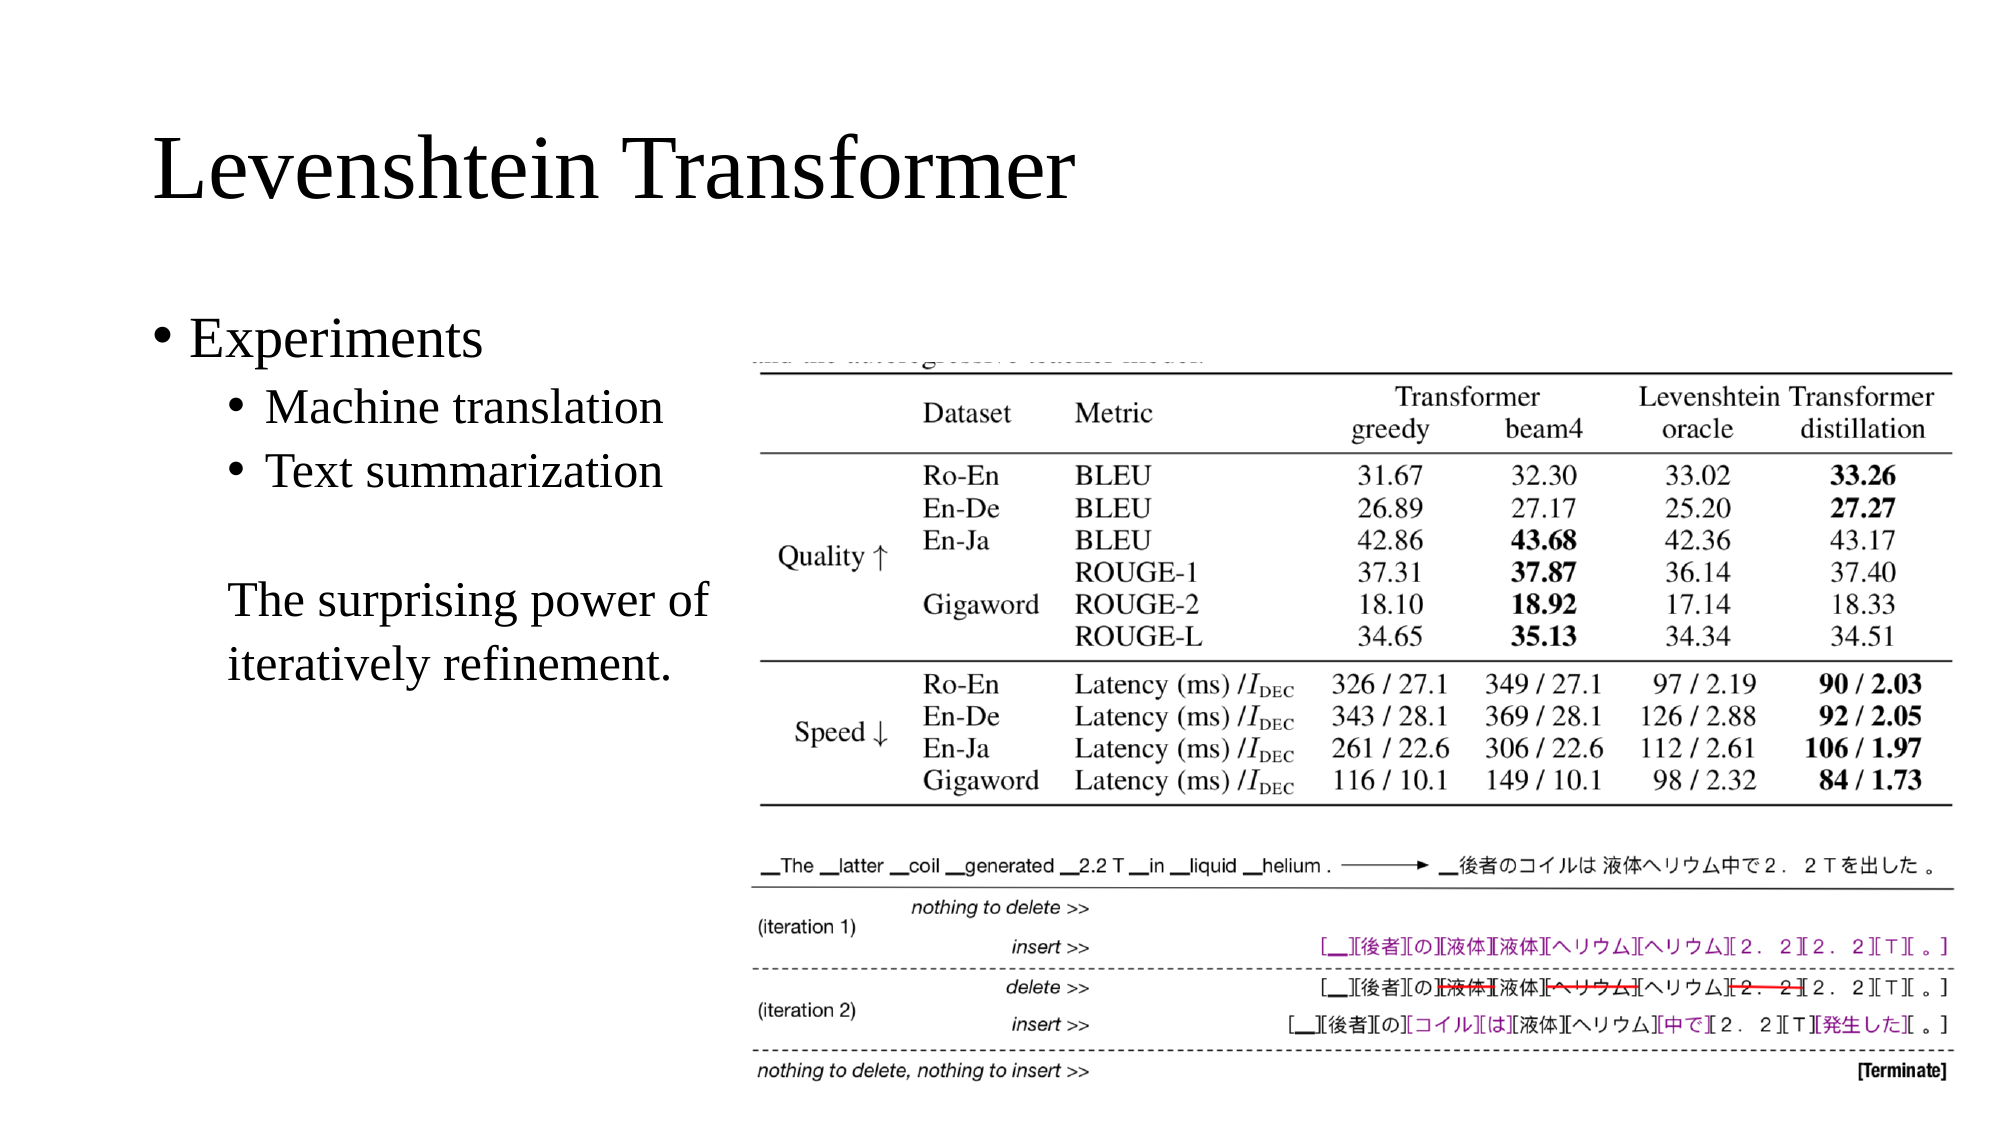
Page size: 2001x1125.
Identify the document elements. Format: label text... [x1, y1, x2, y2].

picture [742, 362, 1967, 1098]
title Levenshtein Transformer [137, 59, 2000, 278]
list Experiments Machine translation Text summarization The surprising power of iteratively refinement. [137, 299, 1863, 1125]
